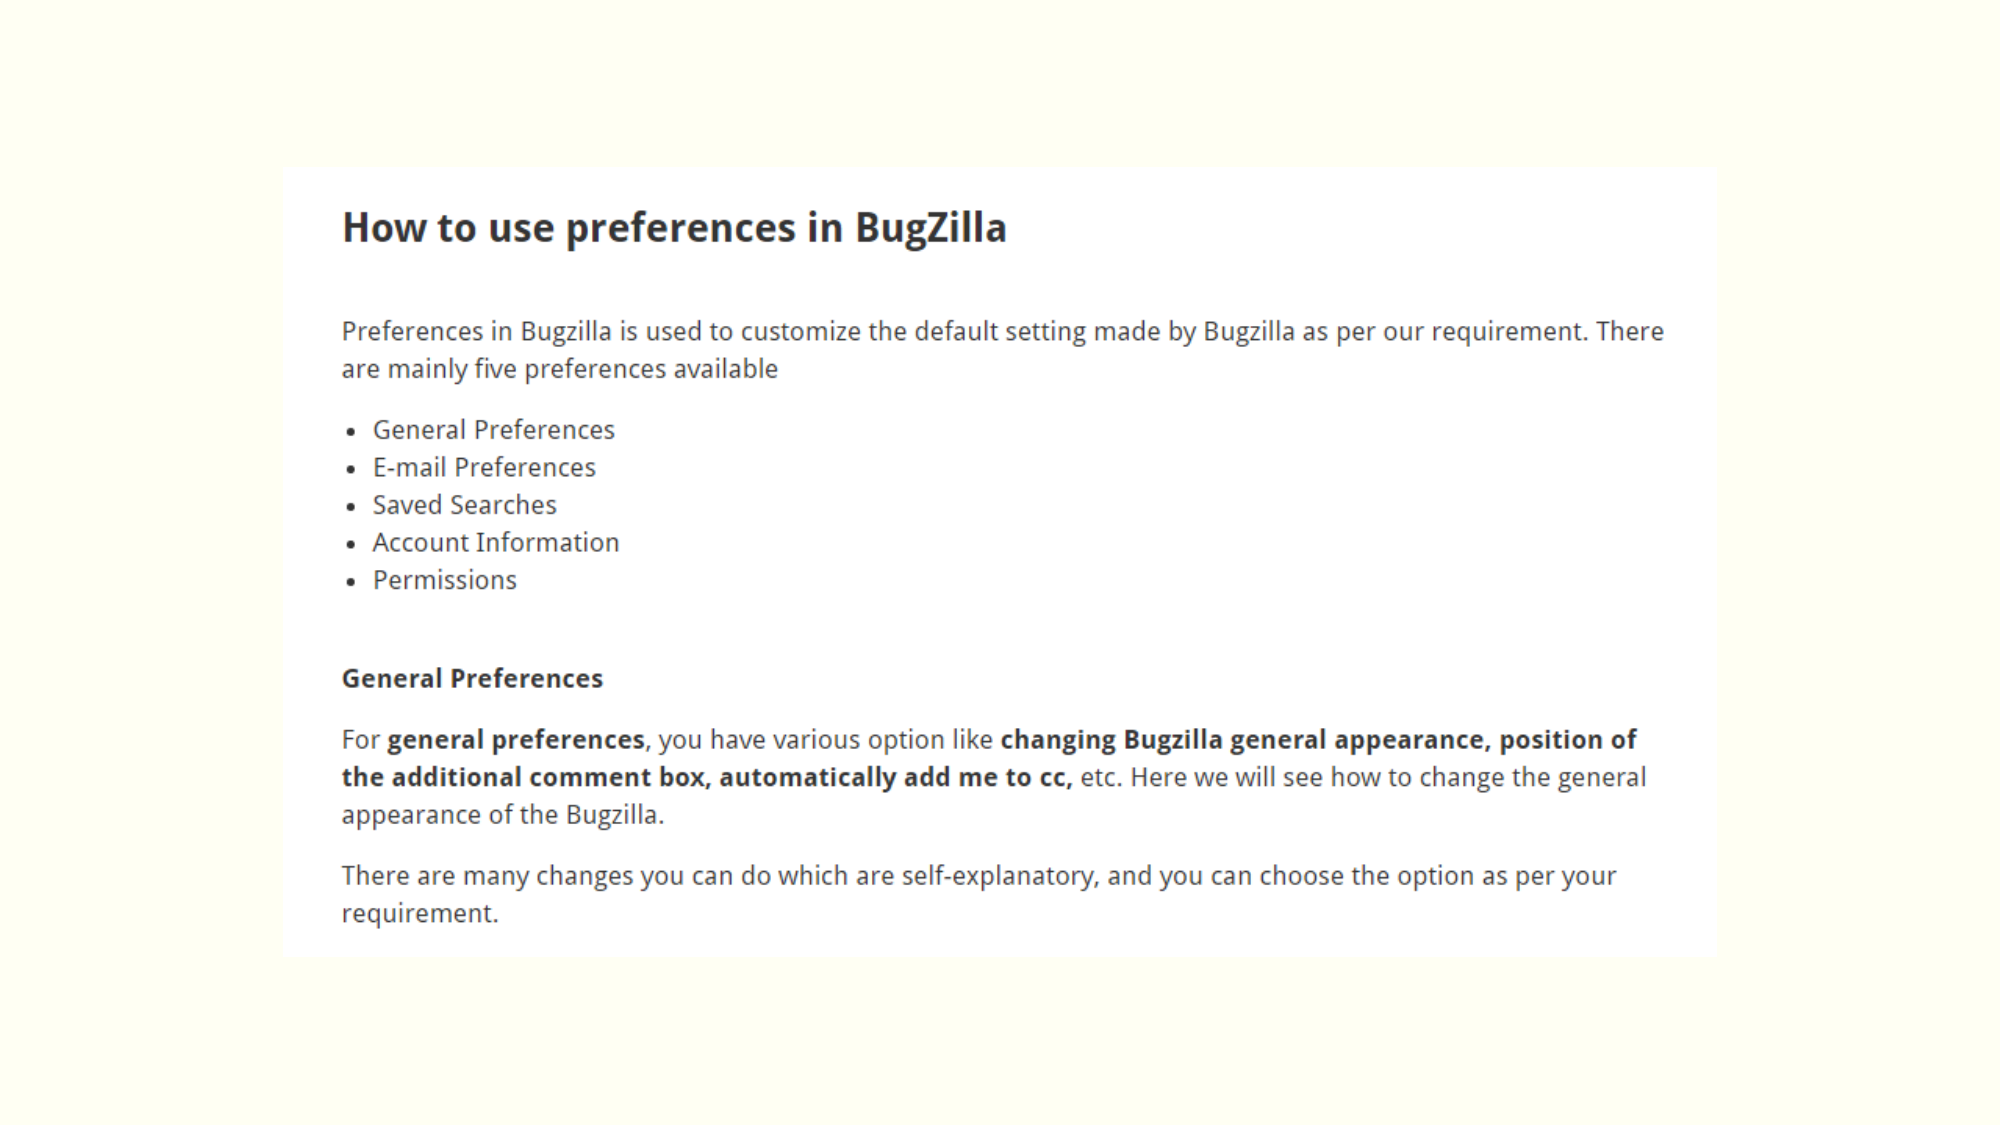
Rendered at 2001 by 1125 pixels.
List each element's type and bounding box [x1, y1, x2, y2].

picture [283, 167, 1717, 957]
